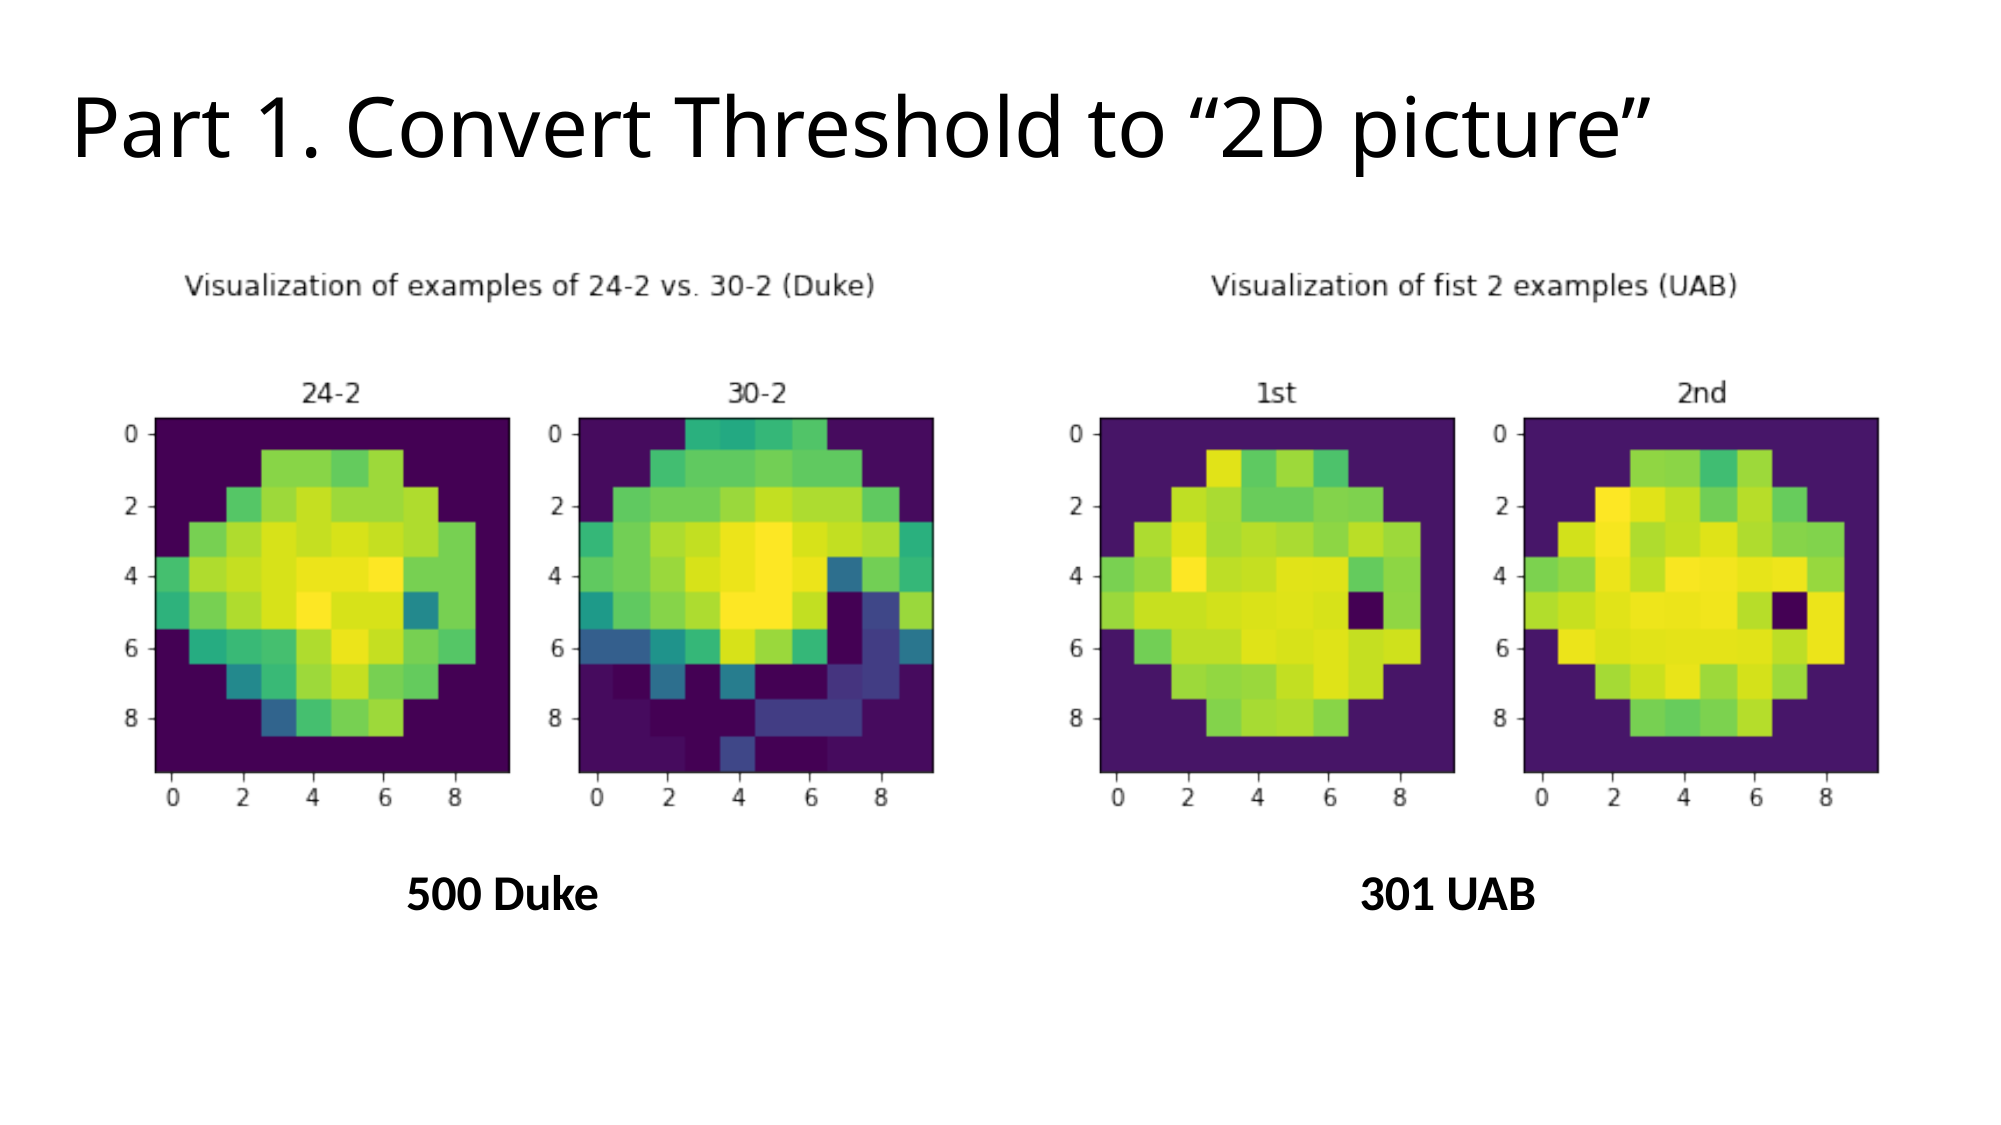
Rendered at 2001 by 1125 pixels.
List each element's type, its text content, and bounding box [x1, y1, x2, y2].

picture [106, 257, 949, 828]
text_box 301 UAB [1344, 853, 1746, 928]
text_box Part 1. Convert Threshold to “2D picture” [55, 53, 1742, 208]
text_box 500 Duke [391, 853, 793, 928]
picture [1051, 257, 1894, 828]
